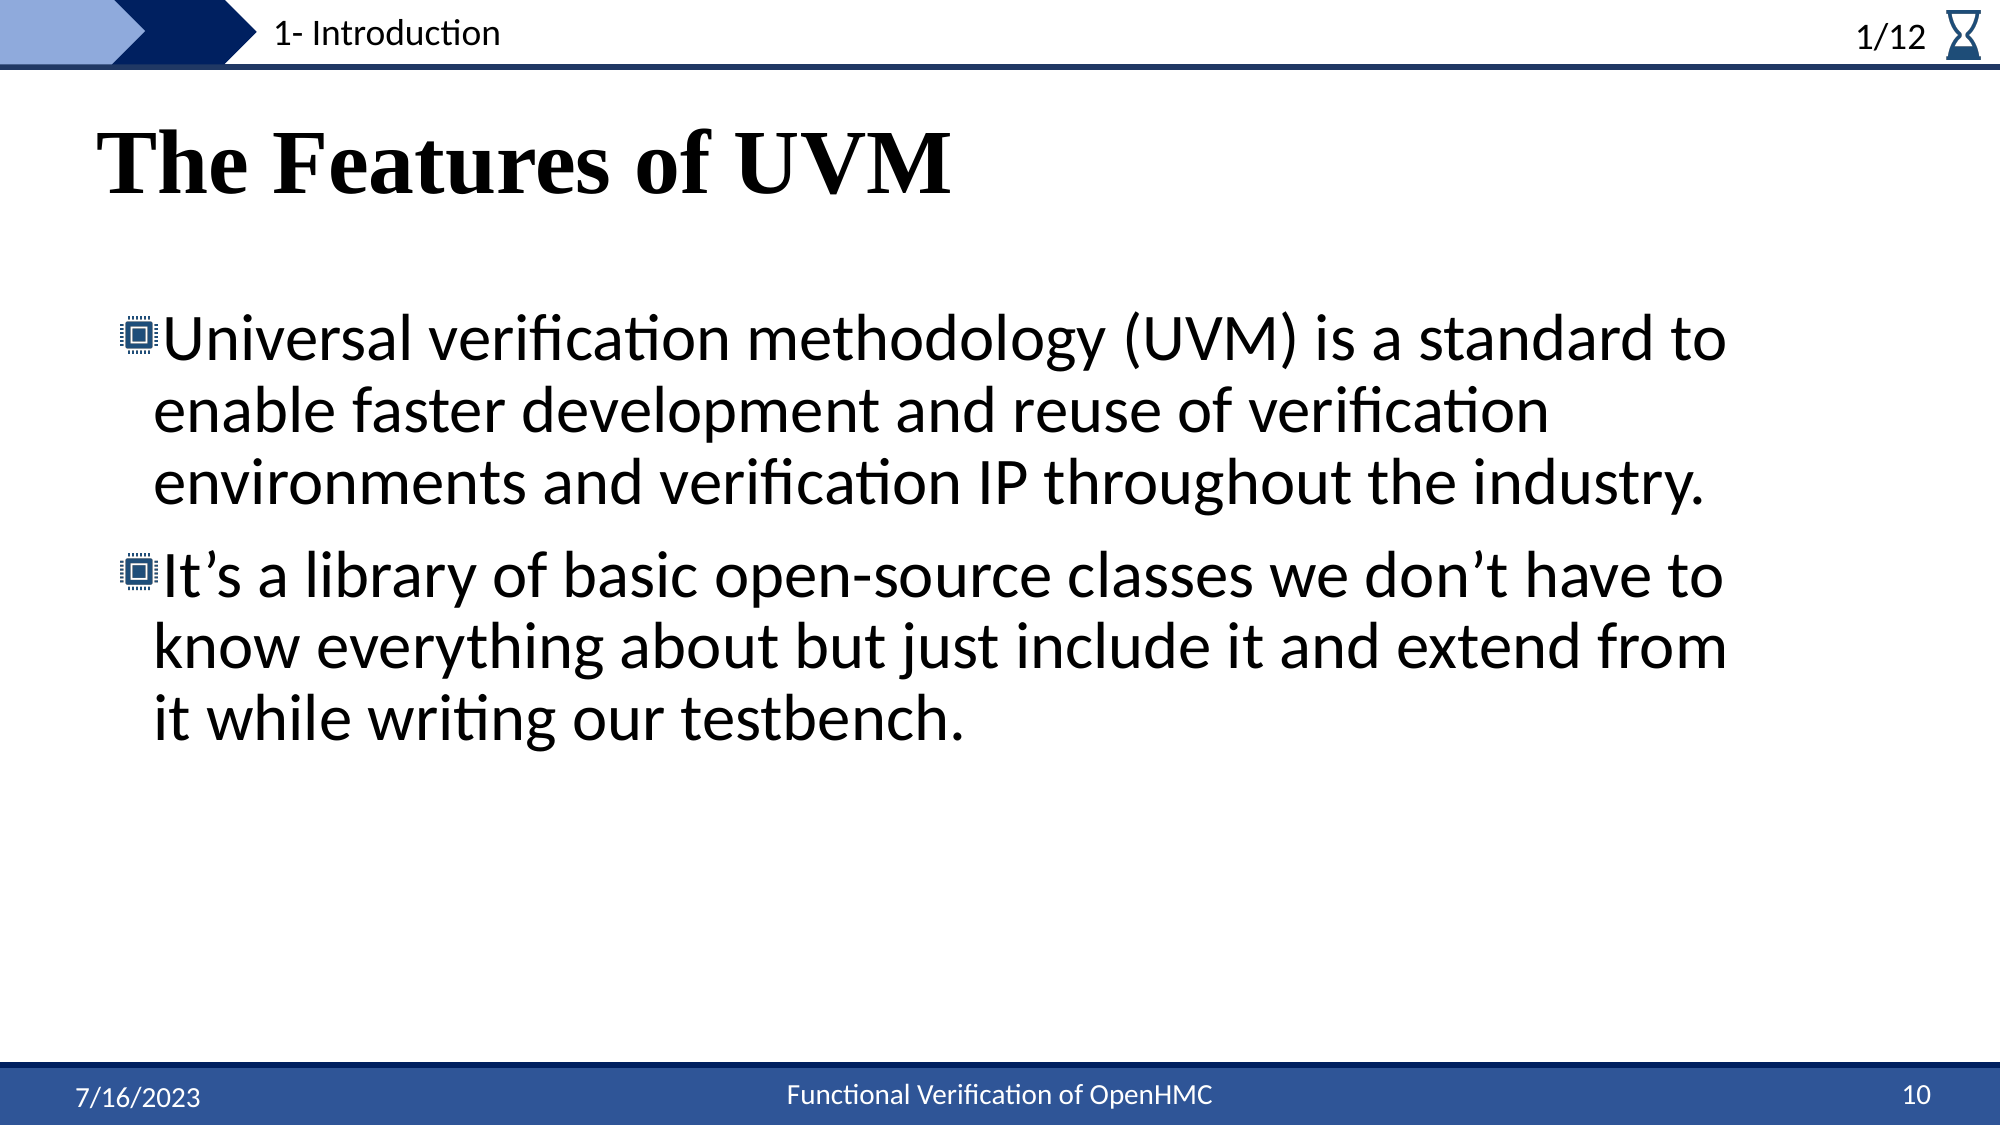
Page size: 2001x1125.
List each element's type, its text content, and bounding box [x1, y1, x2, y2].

list 1- Introduction [258, 5, 734, 61]
title The Features of UVM [81, 85, 1807, 243]
list 1/12 [1791, 9, 1942, 61]
picture [115, 548, 163, 595]
picture [1934, 5, 1993, 65]
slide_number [60, 1065, 510, 1125]
picture [115, 311, 163, 359]
slide_number 10 [1496, 1063, 1947, 1124]
footer Functional Verification of OpenHMC [662, 1063, 1338, 1124]
list Universal verification methodology (UVM) is a standard to enable faster development and reuse of verification environments and verification IP throughout the industry. It’s a library of basic open-source classes we don’t have to know everything about but just include it and extend from it while writing our testbench. [100, 295, 1764, 1029]
